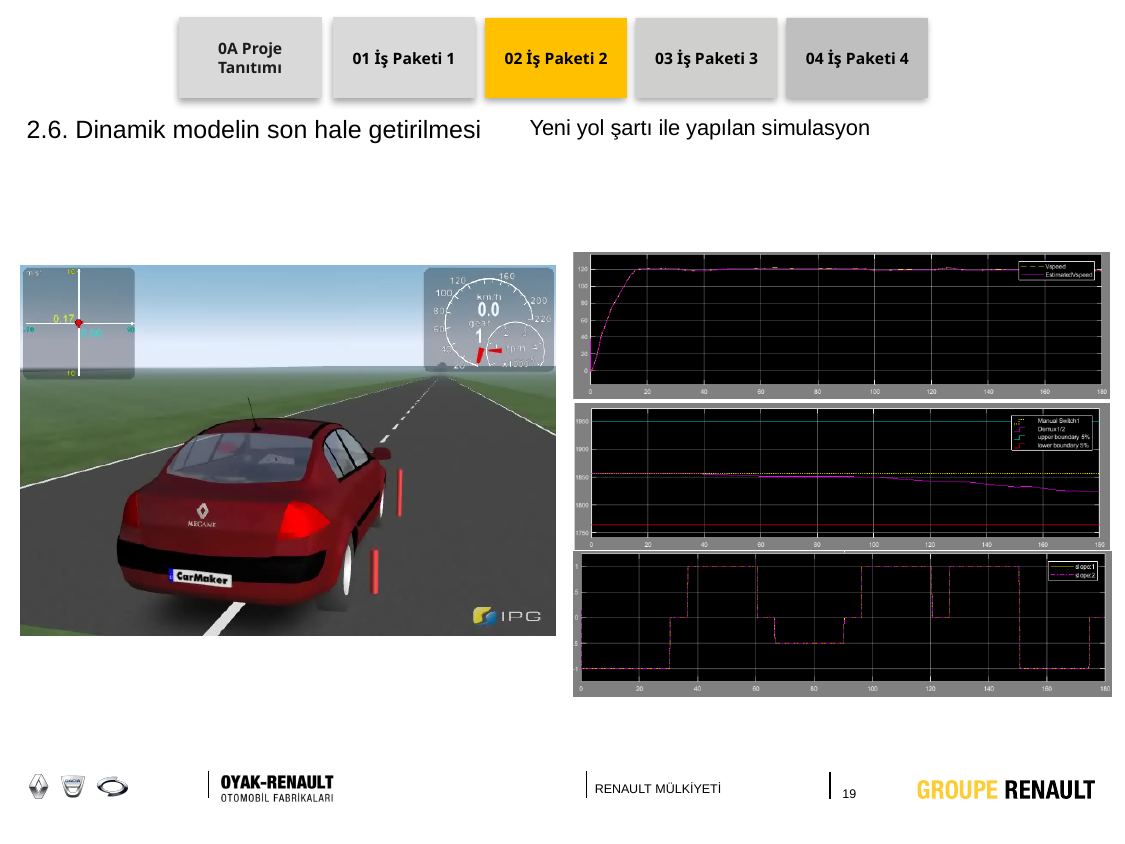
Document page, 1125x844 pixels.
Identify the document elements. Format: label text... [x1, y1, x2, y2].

text_box 2.6. Dinamik modelin son hale getirilmesi [11, 105, 1101, 151]
picture [572, 402, 1110, 550]
picture [221, 774, 334, 802]
picture [29, 774, 128, 799]
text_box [178, 17, 929, 99]
picture [572, 551, 1112, 697]
text_box Yeni yol şartı ile yapılan simulasyon [529, 113, 1125, 152]
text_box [19, 264, 557, 637]
picture [572, 252, 1110, 399]
